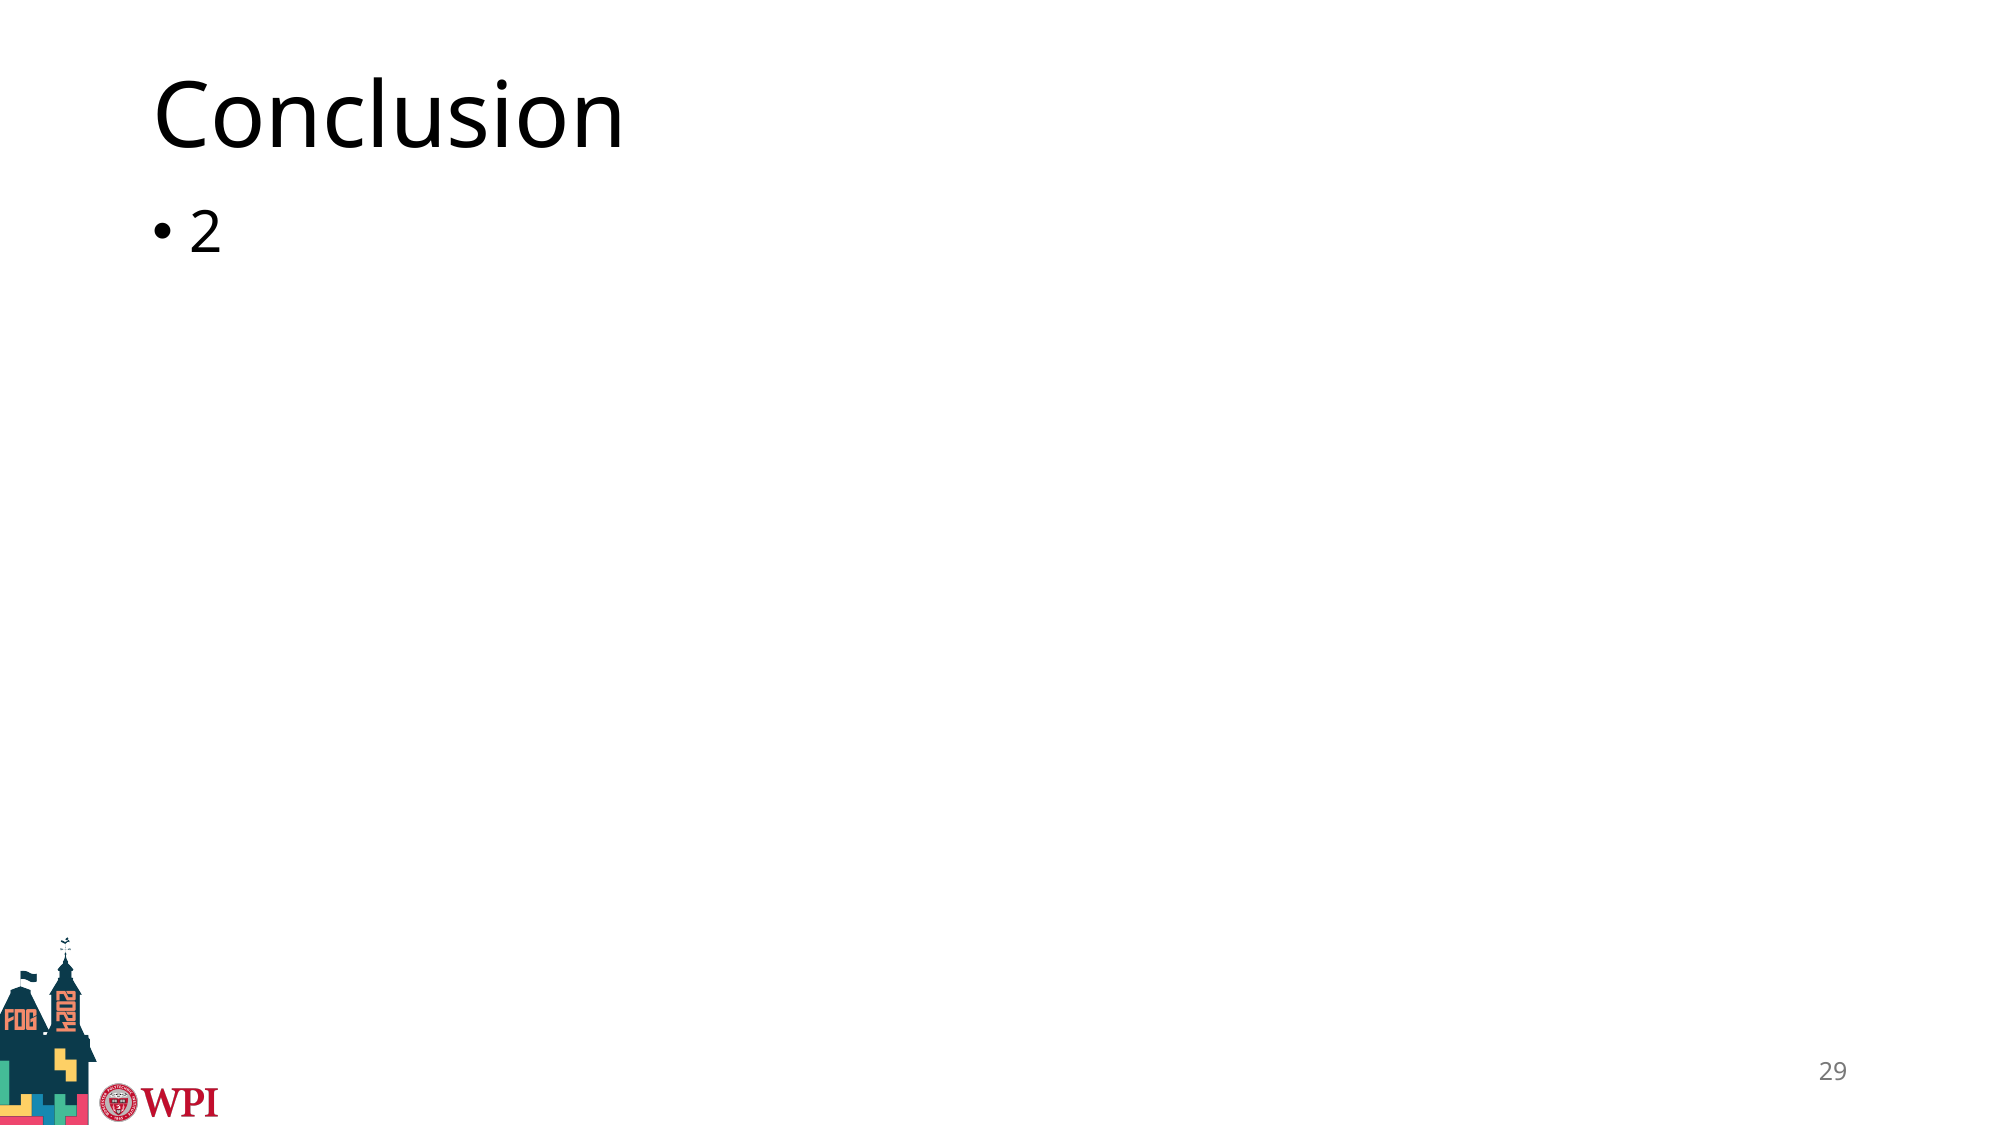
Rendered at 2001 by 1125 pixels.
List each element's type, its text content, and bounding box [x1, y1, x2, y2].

picture [0, 936, 221, 1125]
title Conclusion [137, 59, 1863, 176]
slide_number 29 [1412, 1042, 1863, 1103]
list 2 [137, 194, 1863, 1014]
